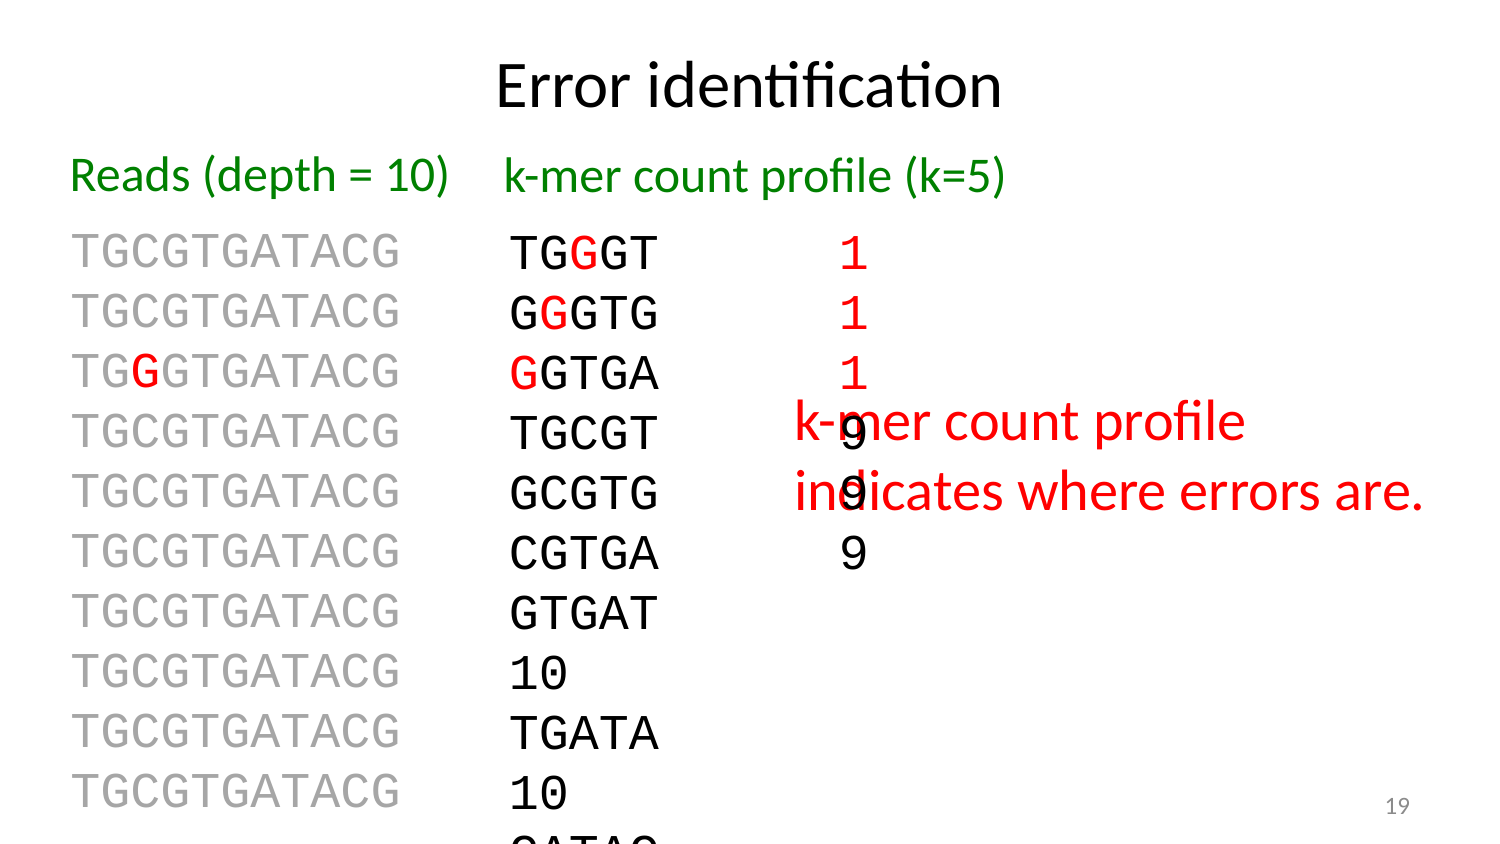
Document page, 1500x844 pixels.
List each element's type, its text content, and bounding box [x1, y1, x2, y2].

text_box Reads (depth = 10) [54, 133, 466, 209]
text_box TGGGT 1 GGGTG 1 GGTGA 1 TGCGT 9 GCGTG 9 CGTGA 9 GTGAT 10 TGATA 10 GATAC 10 ATACG 10 [493, 211, 895, 844]
text_box TGCGTGATACG TGCGTGATACG TGGGTGATACG TGCGTGATACG TGCGTGATACG TGCGTGATACG TGCGTGATACG TGCGTGATACG TGCGTGATACG TGCGTGATACG [55, 210, 485, 826]
text_box k-mer count profile (k=5) [488, 135, 1023, 210]
title Error identification [75, 33, 1425, 129]
list k-mer count profile indicates where errors are. [895, 375, 1458, 536]
slide_number 19 [1074, 782, 1425, 827]
